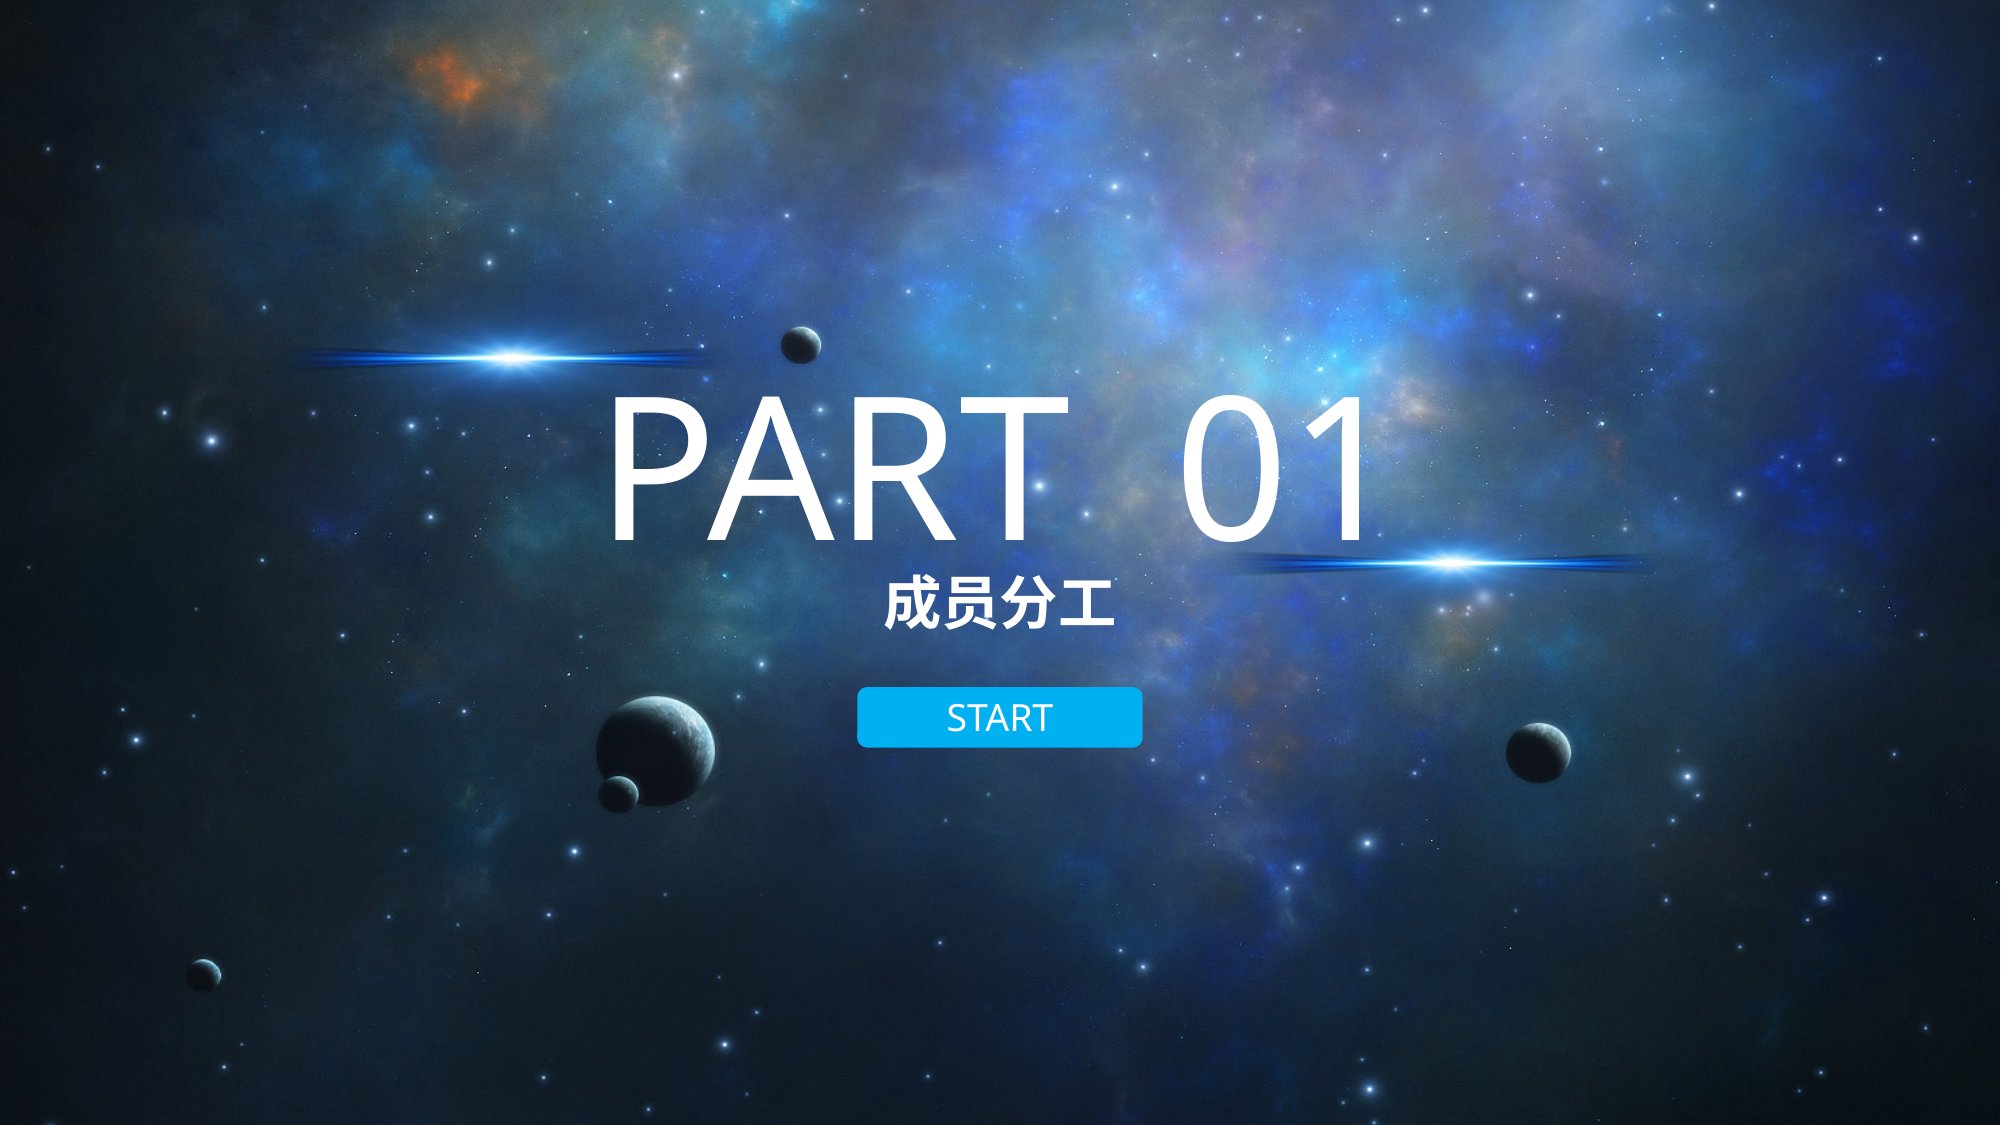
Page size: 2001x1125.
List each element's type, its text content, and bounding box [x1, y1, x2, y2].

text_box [857, 687, 1143, 748]
text_box [0, 0, 2000, 1125]
text_box 成员分工 [500, 558, 1500, 644]
picture [209, 284, 791, 431]
picture [1149, 489, 1730, 636]
text_box PART 01 [237, 333, 1763, 588]
